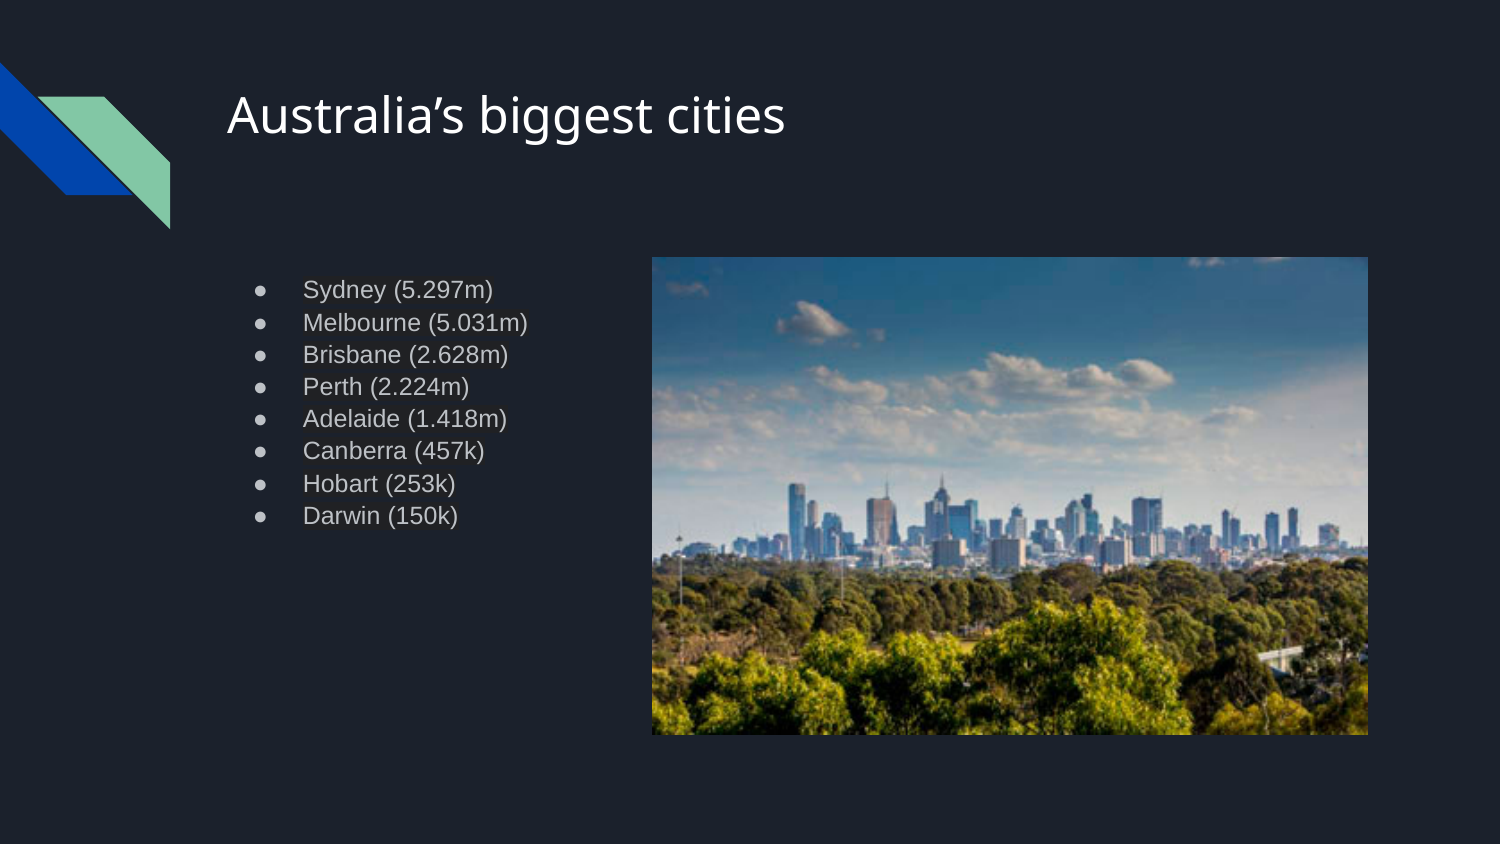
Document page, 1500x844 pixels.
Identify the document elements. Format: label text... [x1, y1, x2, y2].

list Sydney (5.297m) Melbourne (5.031m) Brisbane (2.628m) Perth (2.224m) Adelaide (1.418m) Canberra (457k) Hobart (253k) Darwin (150k) [212, 257, 649, 735]
title Australia’s biggest cities [212, 64, 1368, 215]
picture [651, 256, 1368, 735]
